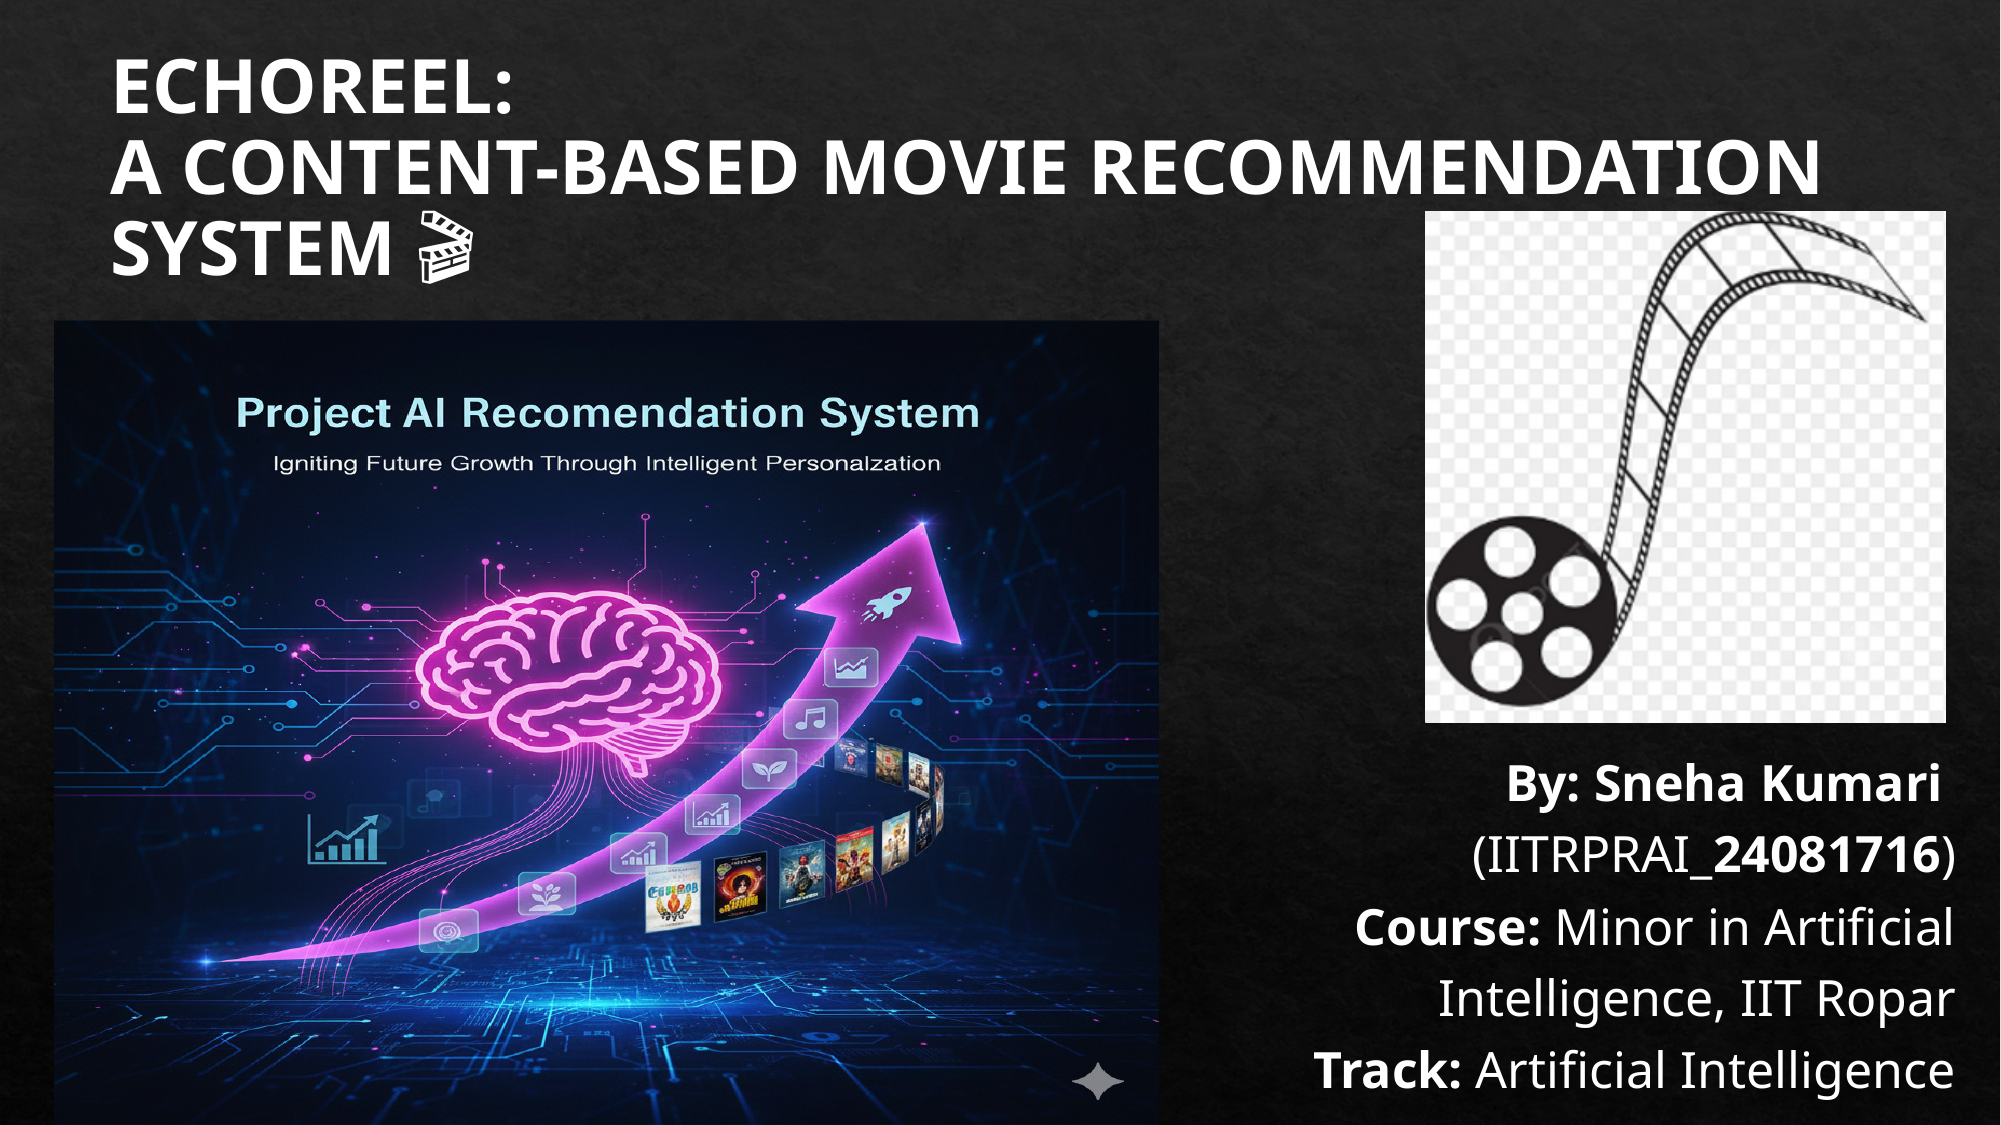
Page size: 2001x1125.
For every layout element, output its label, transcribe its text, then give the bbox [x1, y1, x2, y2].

picture [54, 319, 1159, 1125]
title EchoReel: A Content-Based Movie Recommendation System 🎬 [95, 63, 1957, 300]
subtitle By: Sneha Kumari (IITRPRAI_24081716) Course: Minor in Artificial Intelligence, IIT Ropar Track: Artificial Intelligence [1200, 731, 1972, 1125]
picture [1424, 211, 1946, 723]
